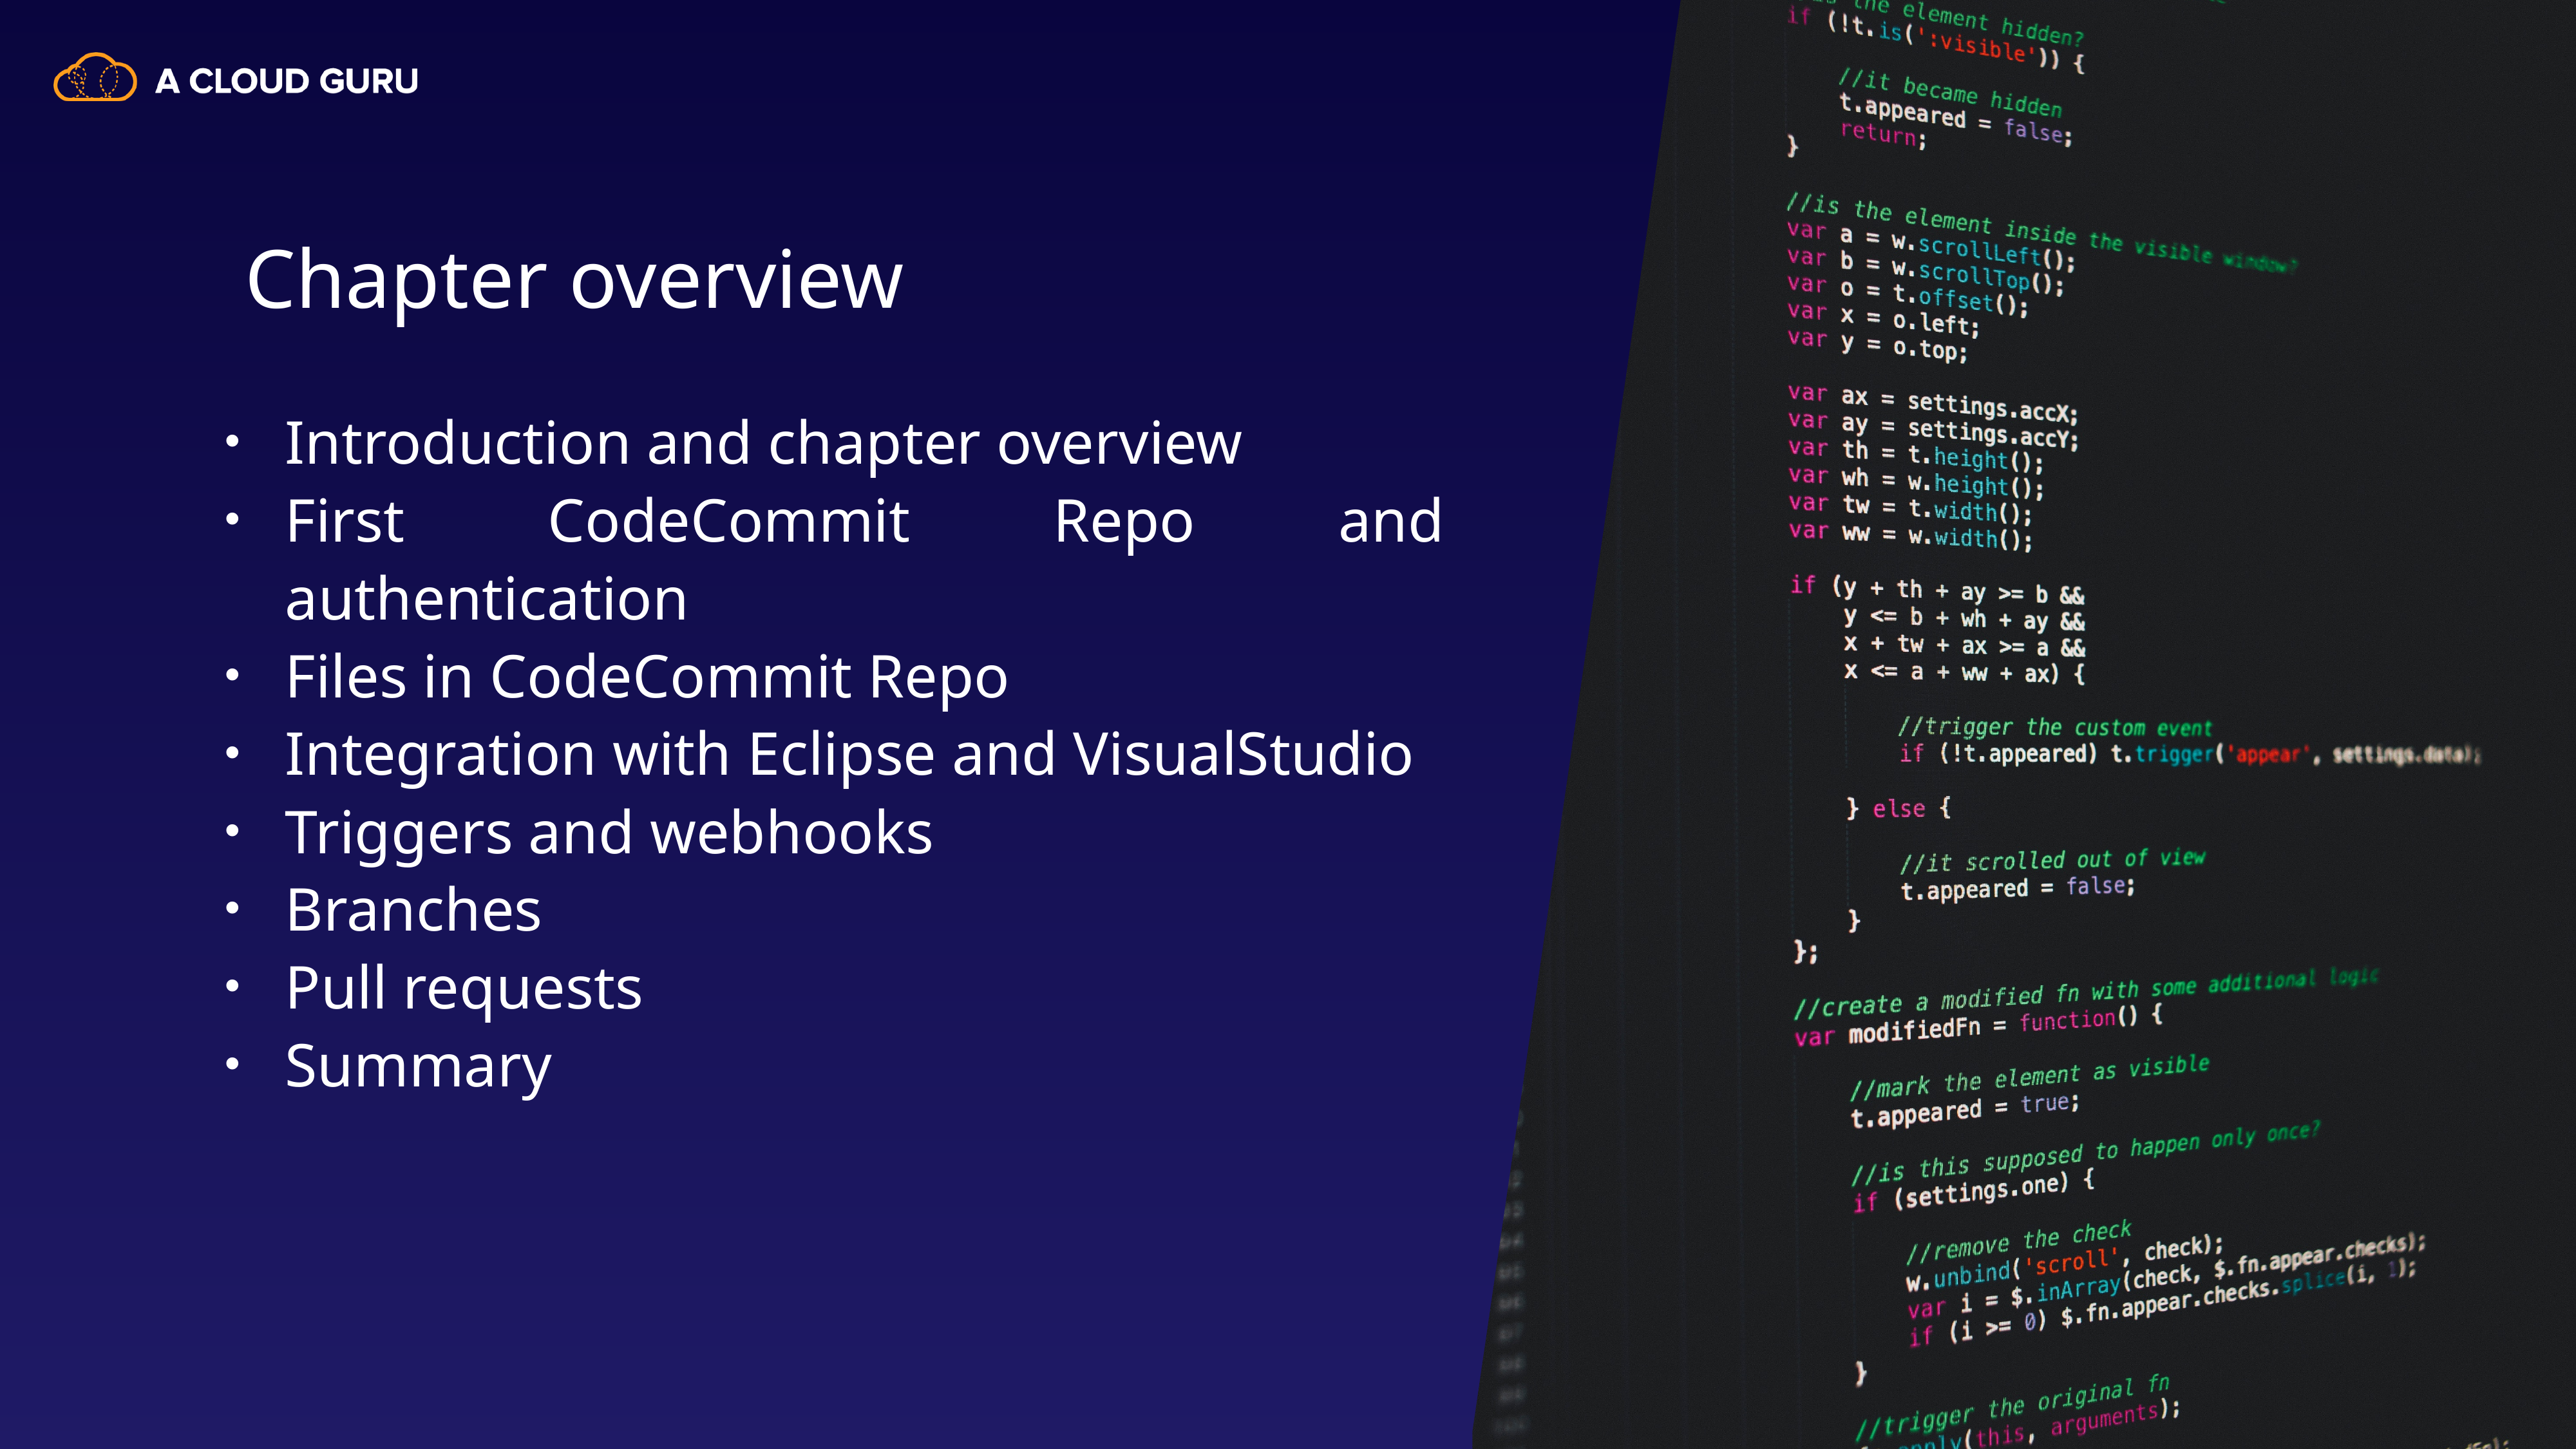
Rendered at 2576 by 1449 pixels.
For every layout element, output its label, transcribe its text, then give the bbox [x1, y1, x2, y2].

picture [53, 52, 417, 102]
picture [1472, 0, 2576, 1449]
list Chapter overview [235, 213, 1472, 323]
list Introduction and chapter overview First CodeCommit Repo and authentication Files in CodeCommit Repo Integration with Eclipse and VisualStudio Triggers and webhooks Branches Pull requests Summary [215, 393, 1455, 1032]
